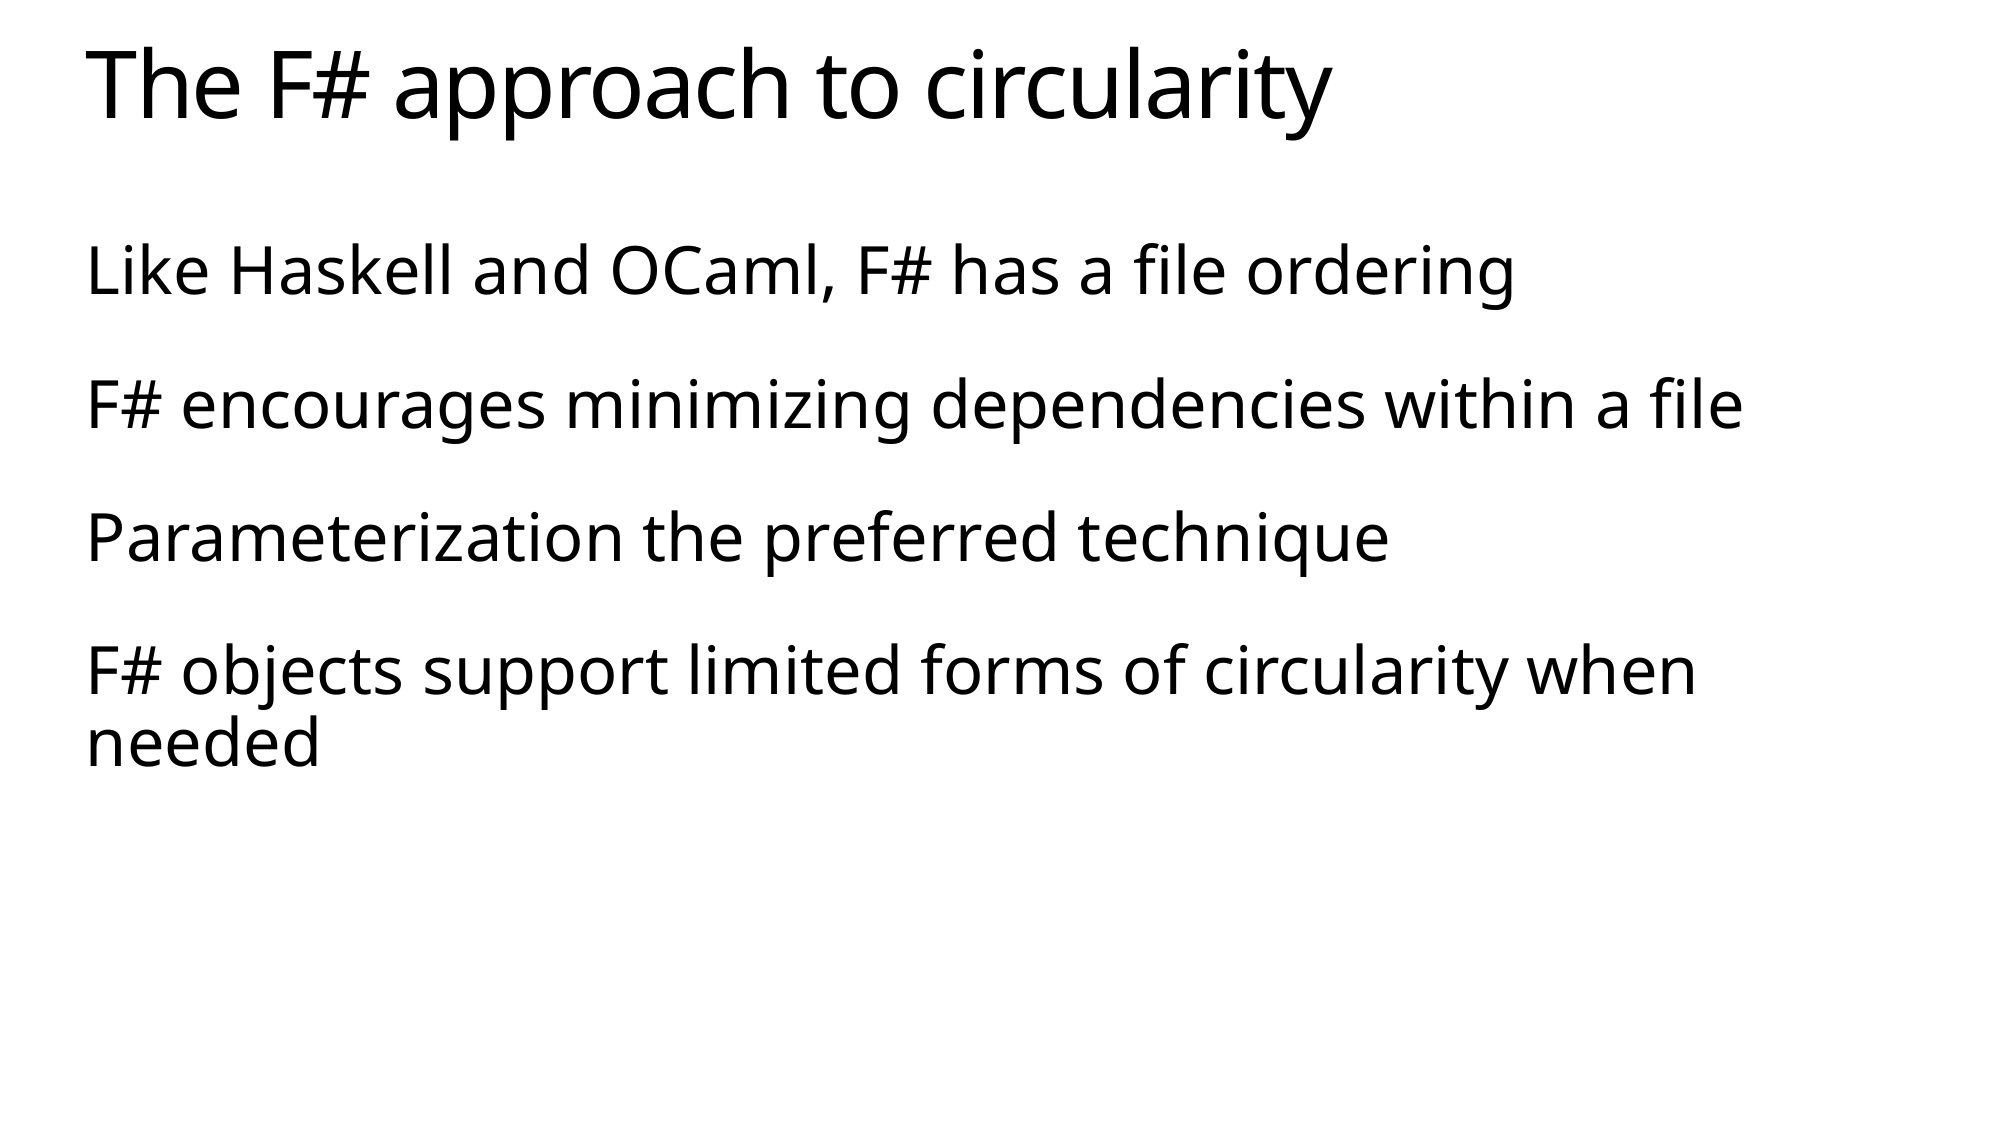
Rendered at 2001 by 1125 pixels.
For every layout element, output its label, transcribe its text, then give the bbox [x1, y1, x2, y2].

title The F# approach to circularity [85, 37, 1914, 140]
list Like Haskell and OCaml, F# has a file ordering F# encourages minimizing dependencies within a file Parameterization the preferred technique F# objects support limited forms of circularity when needed [85, 237, 1914, 727]
